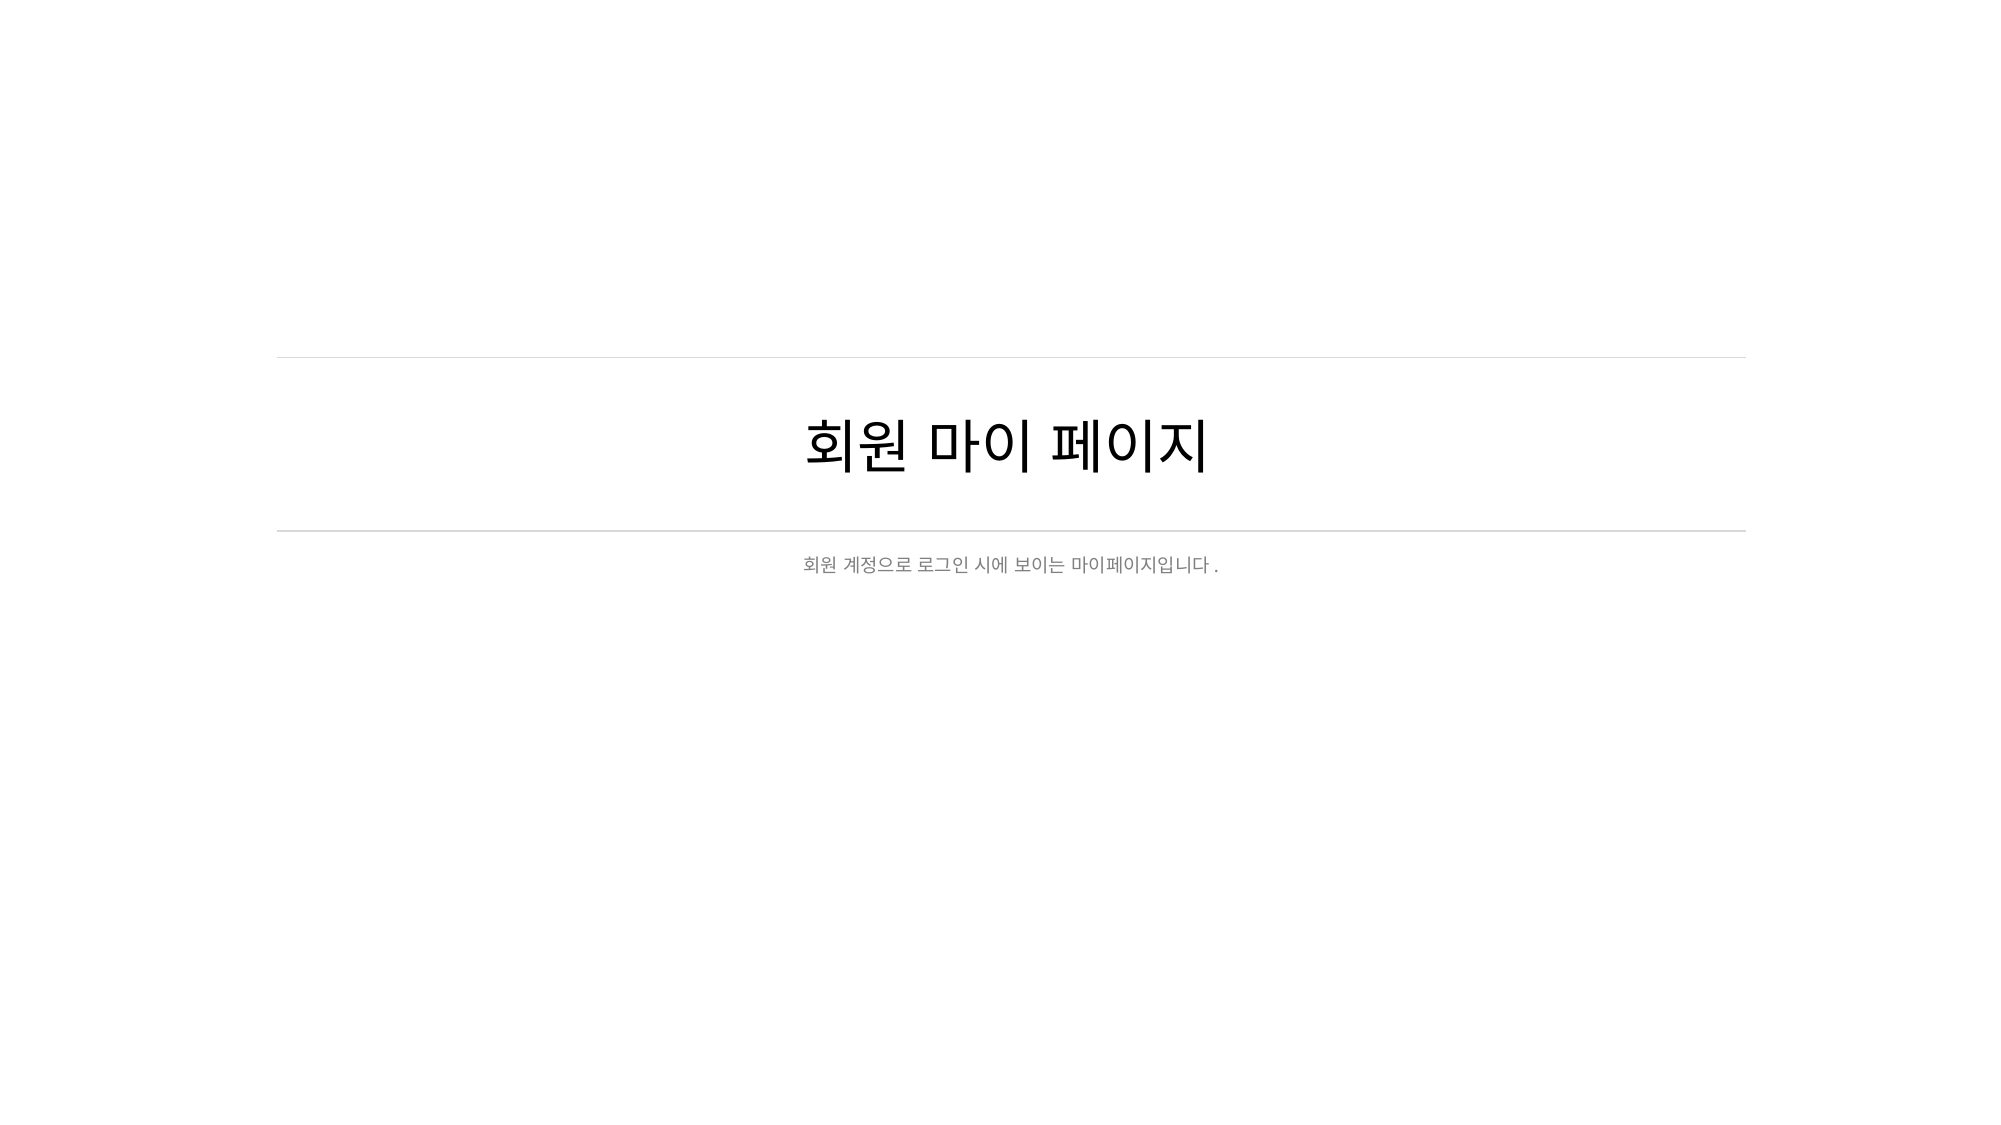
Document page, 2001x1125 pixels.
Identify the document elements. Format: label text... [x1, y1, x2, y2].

list 회원 계정으로 로그인 시에 보이는 마이페이지입니다. [276, 546, 1746, 657]
title 회원 마이 페이지 [70, 375, 1945, 515]
